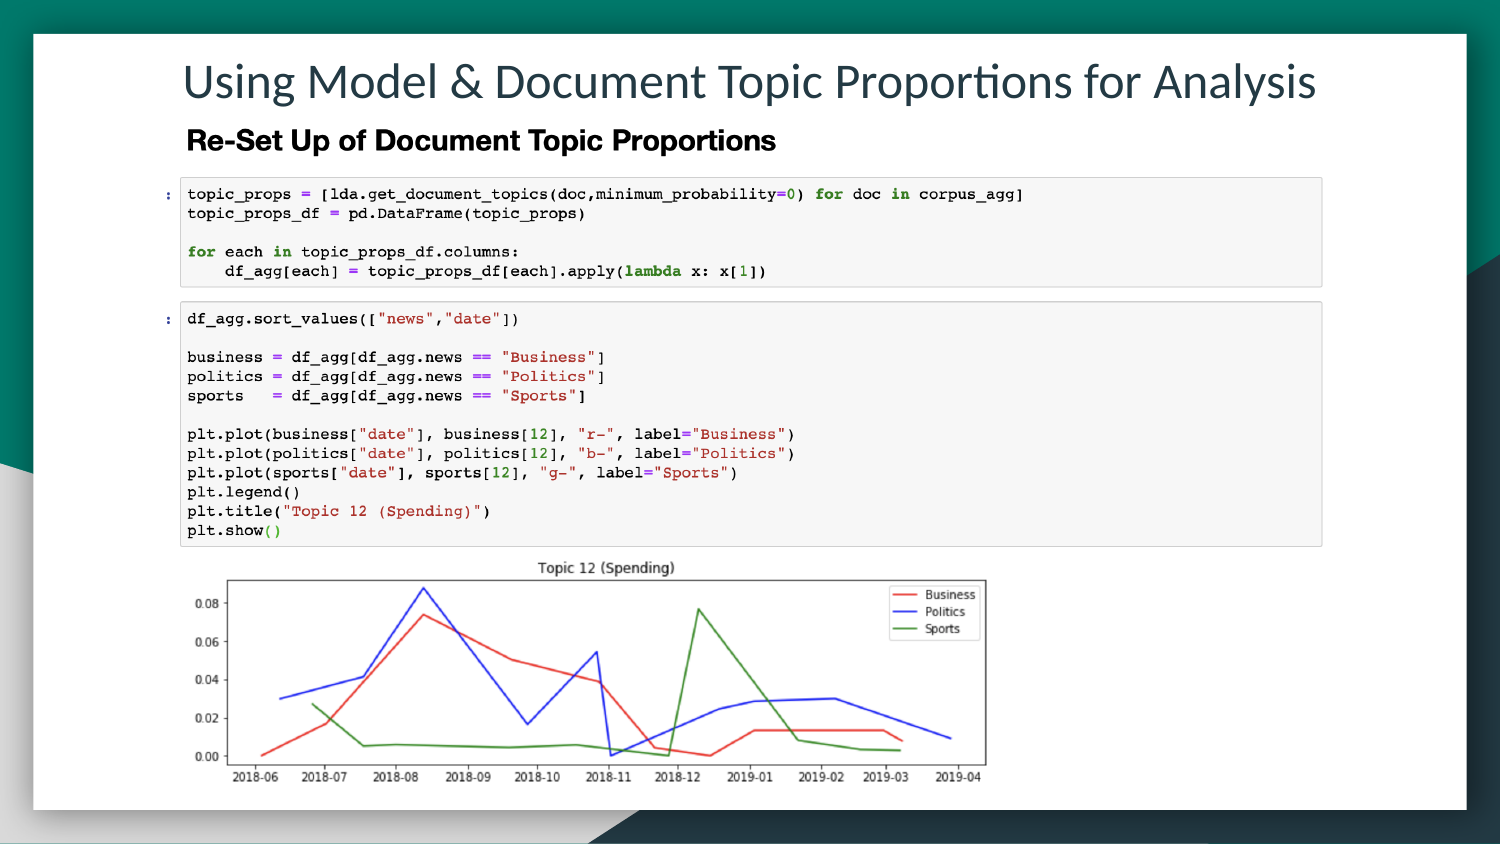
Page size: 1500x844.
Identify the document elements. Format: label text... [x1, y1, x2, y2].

list Using Model & Document Topic Proportions for Analysis [35, 24, 1465, 124]
picture [166, 117, 1334, 802]
